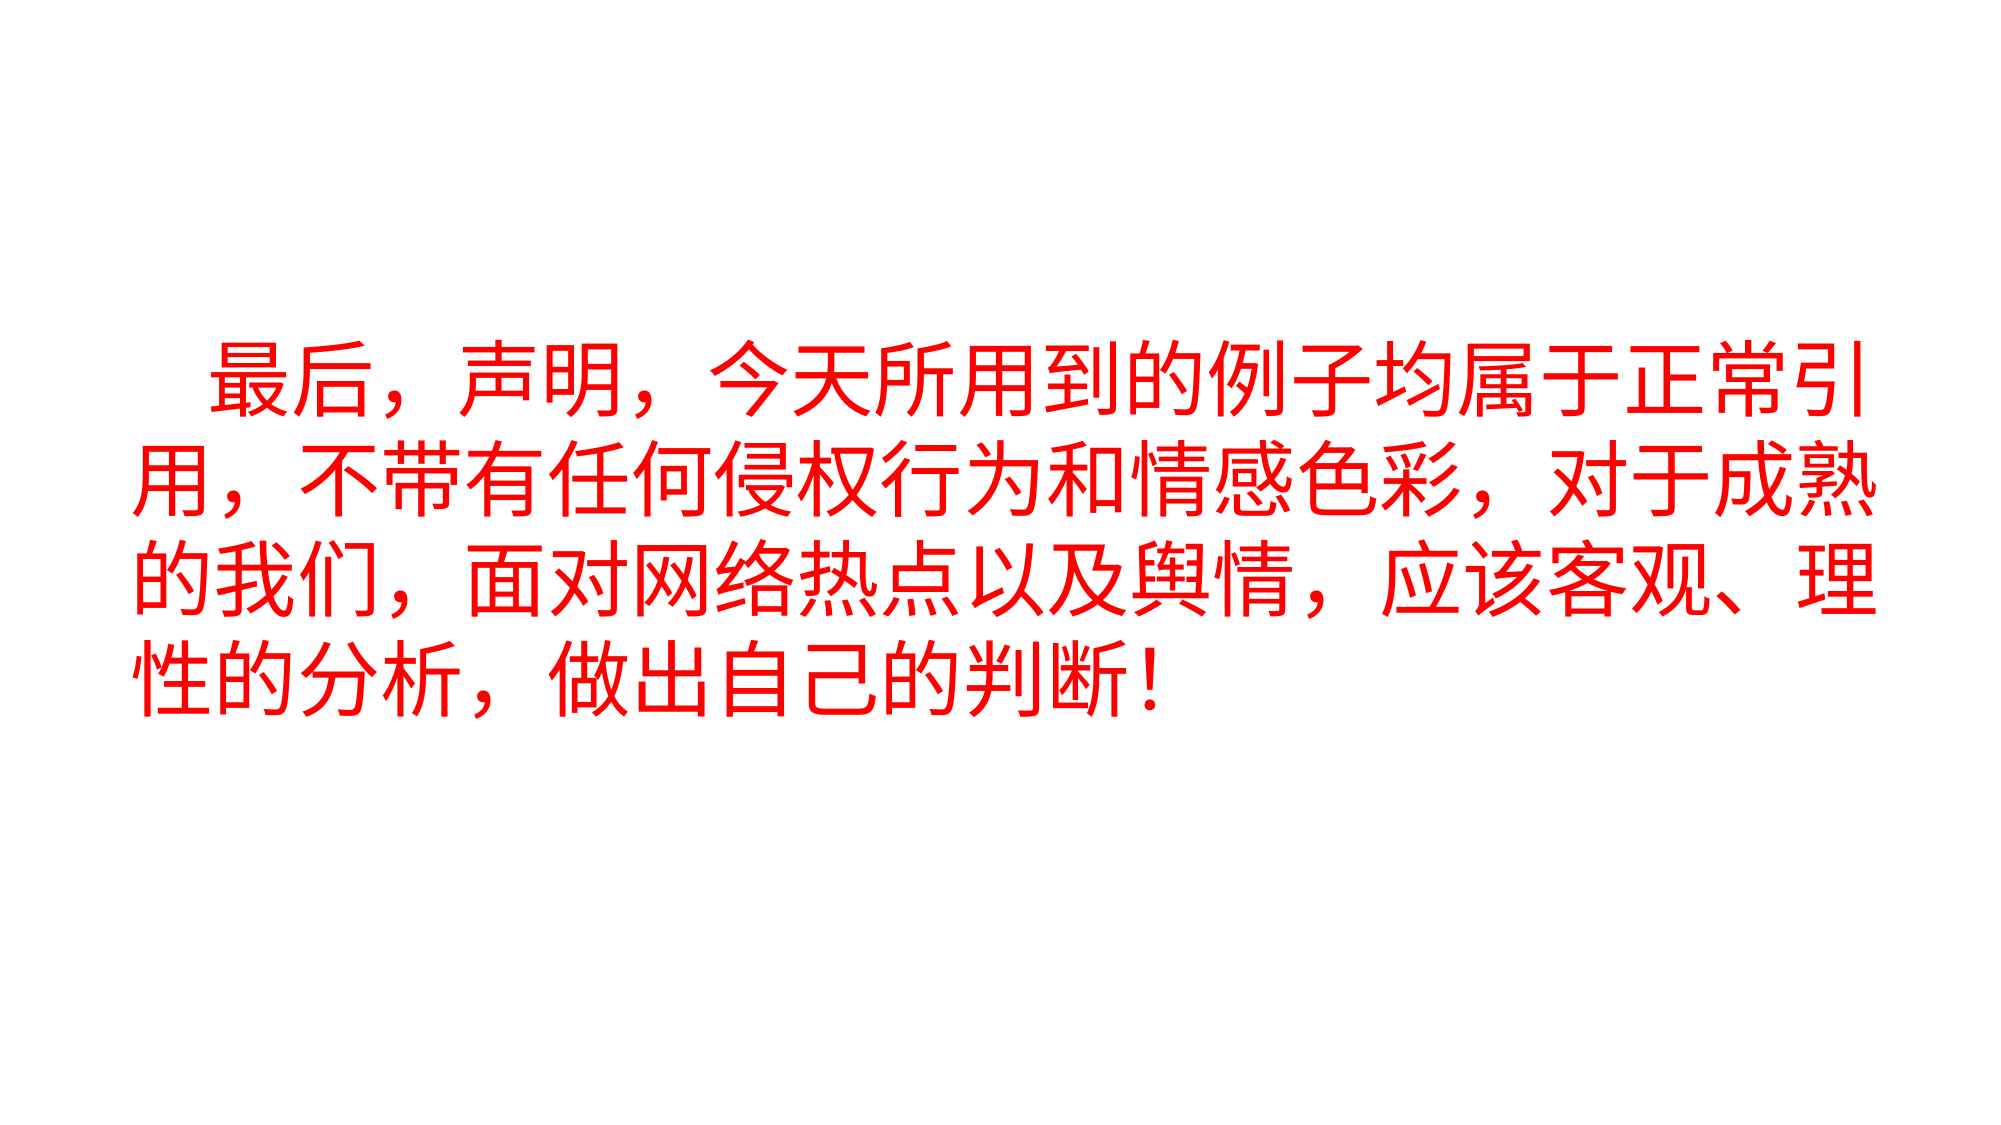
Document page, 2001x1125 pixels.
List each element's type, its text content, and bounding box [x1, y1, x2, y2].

text_box 最后，声明，今天所用到的例子均属于正常引用，不带有任何侵权行为和情感色彩，对于成熟的我们，面对网络热点以及舆情，应该客观、理性的分析，做出自己的判断！ [116, 320, 1930, 735]
